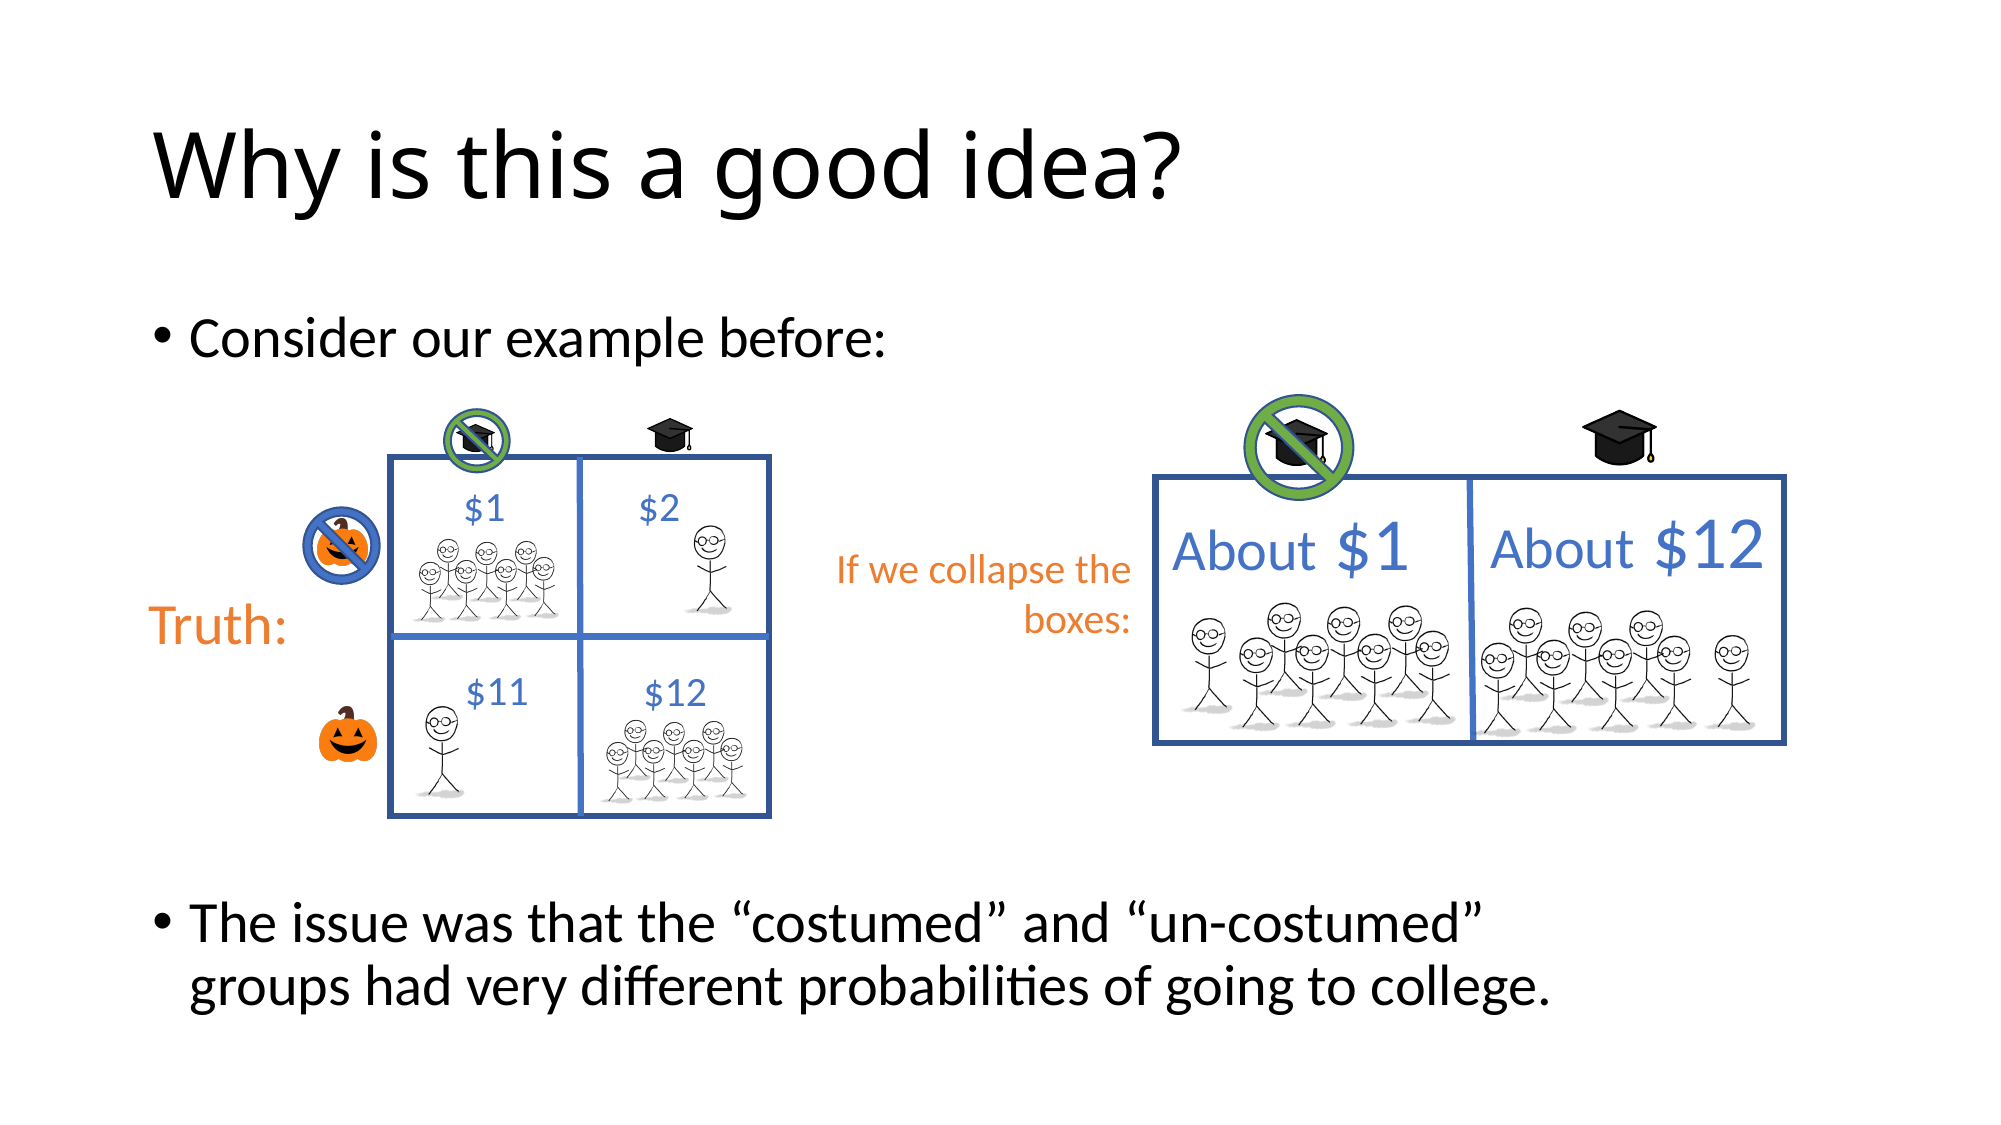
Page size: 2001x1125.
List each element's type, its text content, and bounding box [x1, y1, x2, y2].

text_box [133, 395, 1794, 816]
list Consider our example before: The issue was that the “costumed” and “un-costumed” groups had very different probabilities of going to college. [137, 299, 1583, 395]
list Consider our example before: The issue was that the “costumed” and “un-costumed” groups had very different probabilities of going to college. [137, 816, 1583, 1125]
title Why is this a good idea? [137, 59, 1863, 278]
